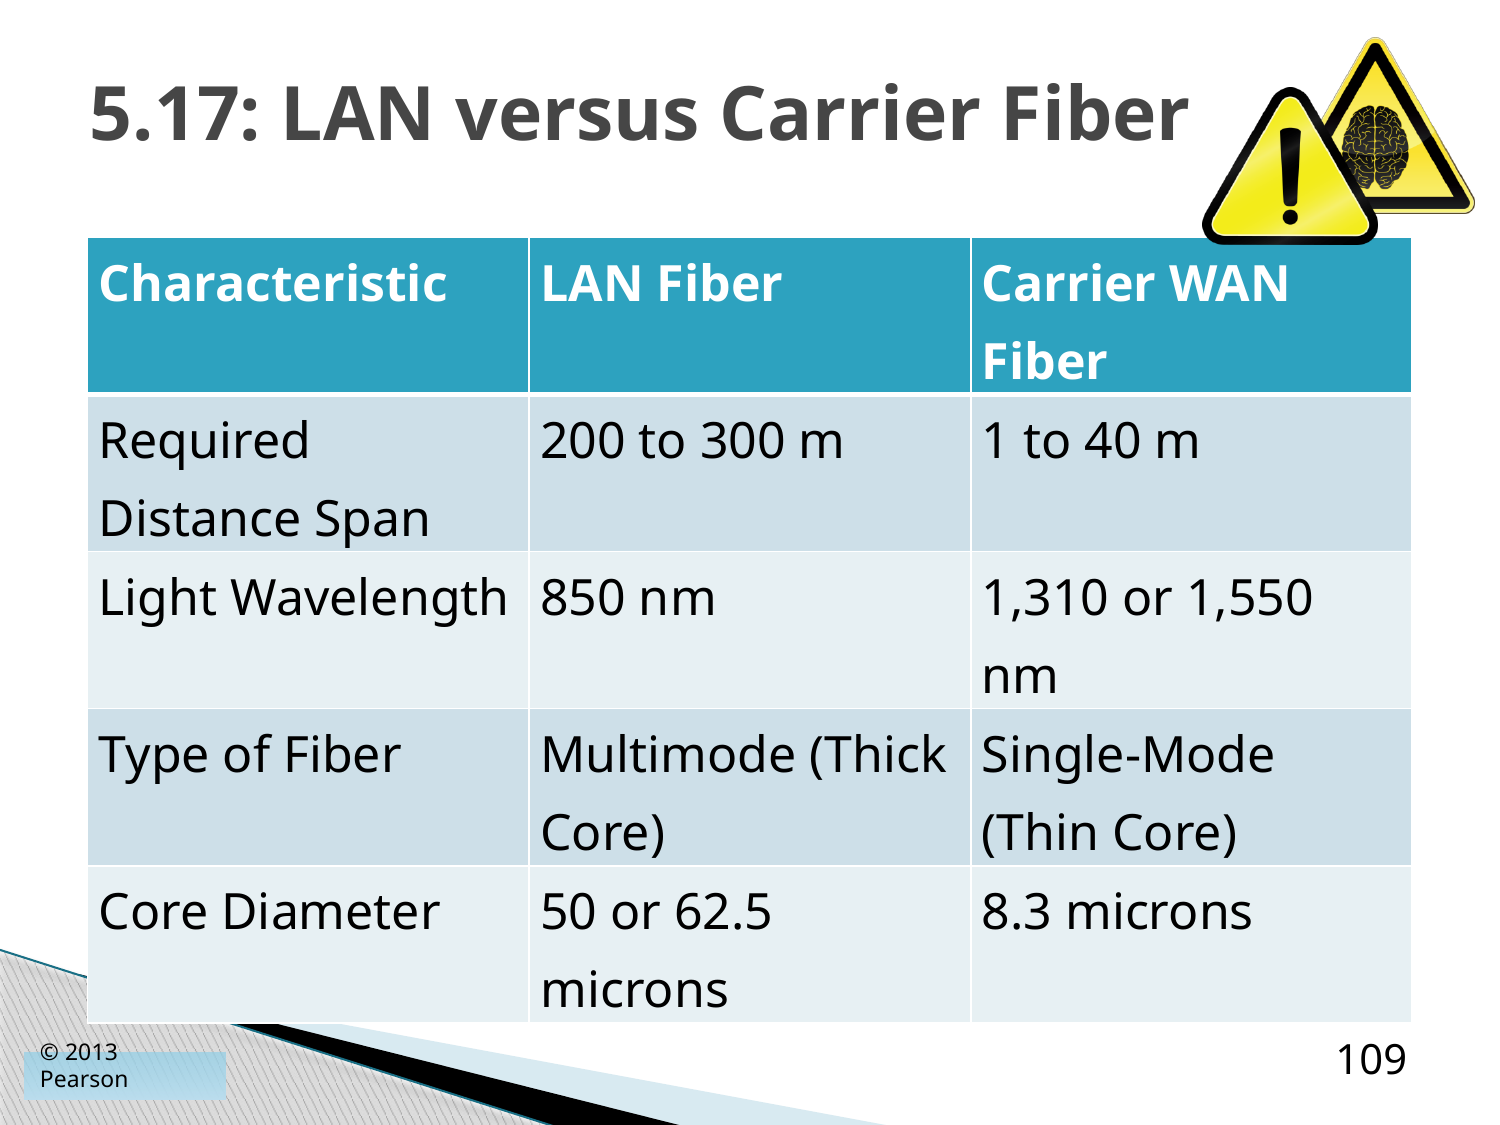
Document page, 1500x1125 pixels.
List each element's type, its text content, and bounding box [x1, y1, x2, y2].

table_cell Core Diameter [88, 867, 528, 1022]
table_header Carrier WAN Fiber [972, 238, 1411, 392]
table_cell Required Distance Span [88, 397, 528, 551]
slide_number 109 [1287, 1037, 1423, 1098]
picture [1202, 37, 1476, 245]
footer © 2013 Pearson [24, 1052, 225, 1100]
table_cell 1 to 40 m [972, 397, 1411, 551]
table_cell 1,310 or 1,550 nm [972, 552, 1411, 708]
table_cell Type of Fiber [88, 709, 528, 865]
table_cell 200 to 300 m [530, 397, 970, 551]
table_cell Light Wavelength [88, 552, 528, 708]
table_cell Single-Mode (Thin Core) [972, 709, 1411, 865]
table_cell 8.3 microns [972, 867, 1411, 1022]
table_header Characteristic [88, 238, 528, 392]
table_cell 850 nm [530, 552, 970, 708]
table_cell Multimode (Thick Core) [530, 709, 970, 865]
title 5.17: LAN versus Carrier Fiber [75, 45, 1268, 175]
table_cell 50 or 62.5 microns [530, 867, 970, 1022]
table_header LAN Fiber [530, 238, 970, 392]
